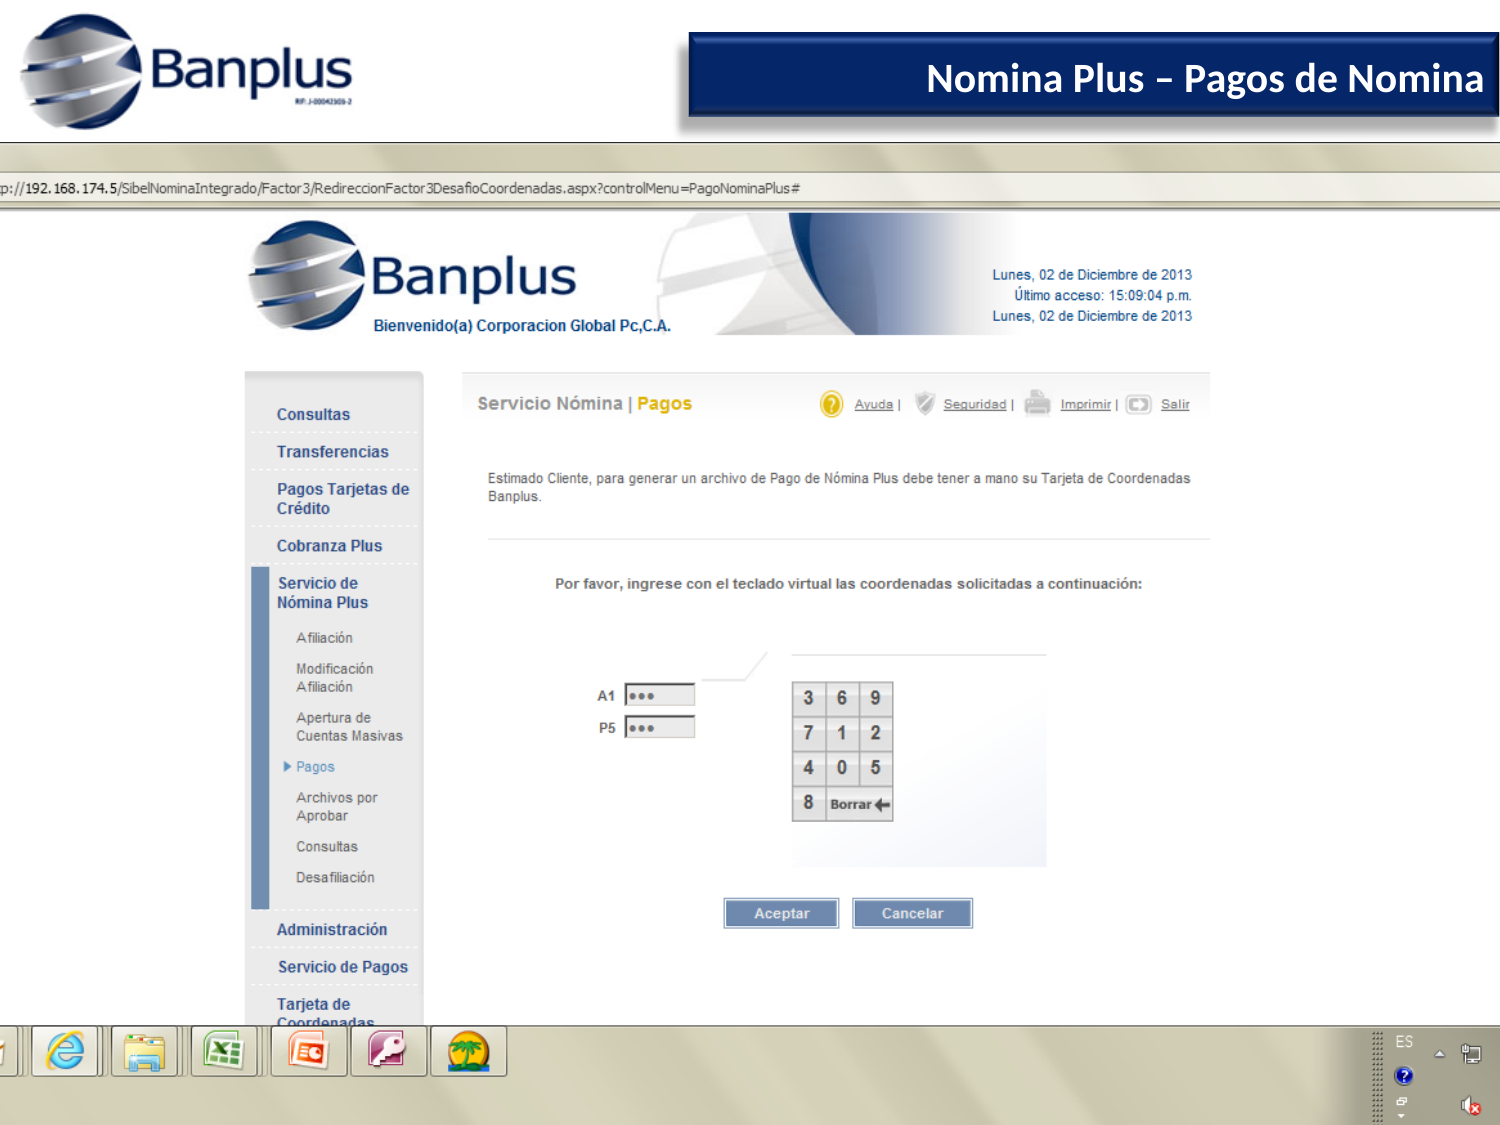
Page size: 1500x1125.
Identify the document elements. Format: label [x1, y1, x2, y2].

picture [11, 5, 372, 138]
picture [666, 30, 1500, 142]
list [0, 142, 1500, 1125]
